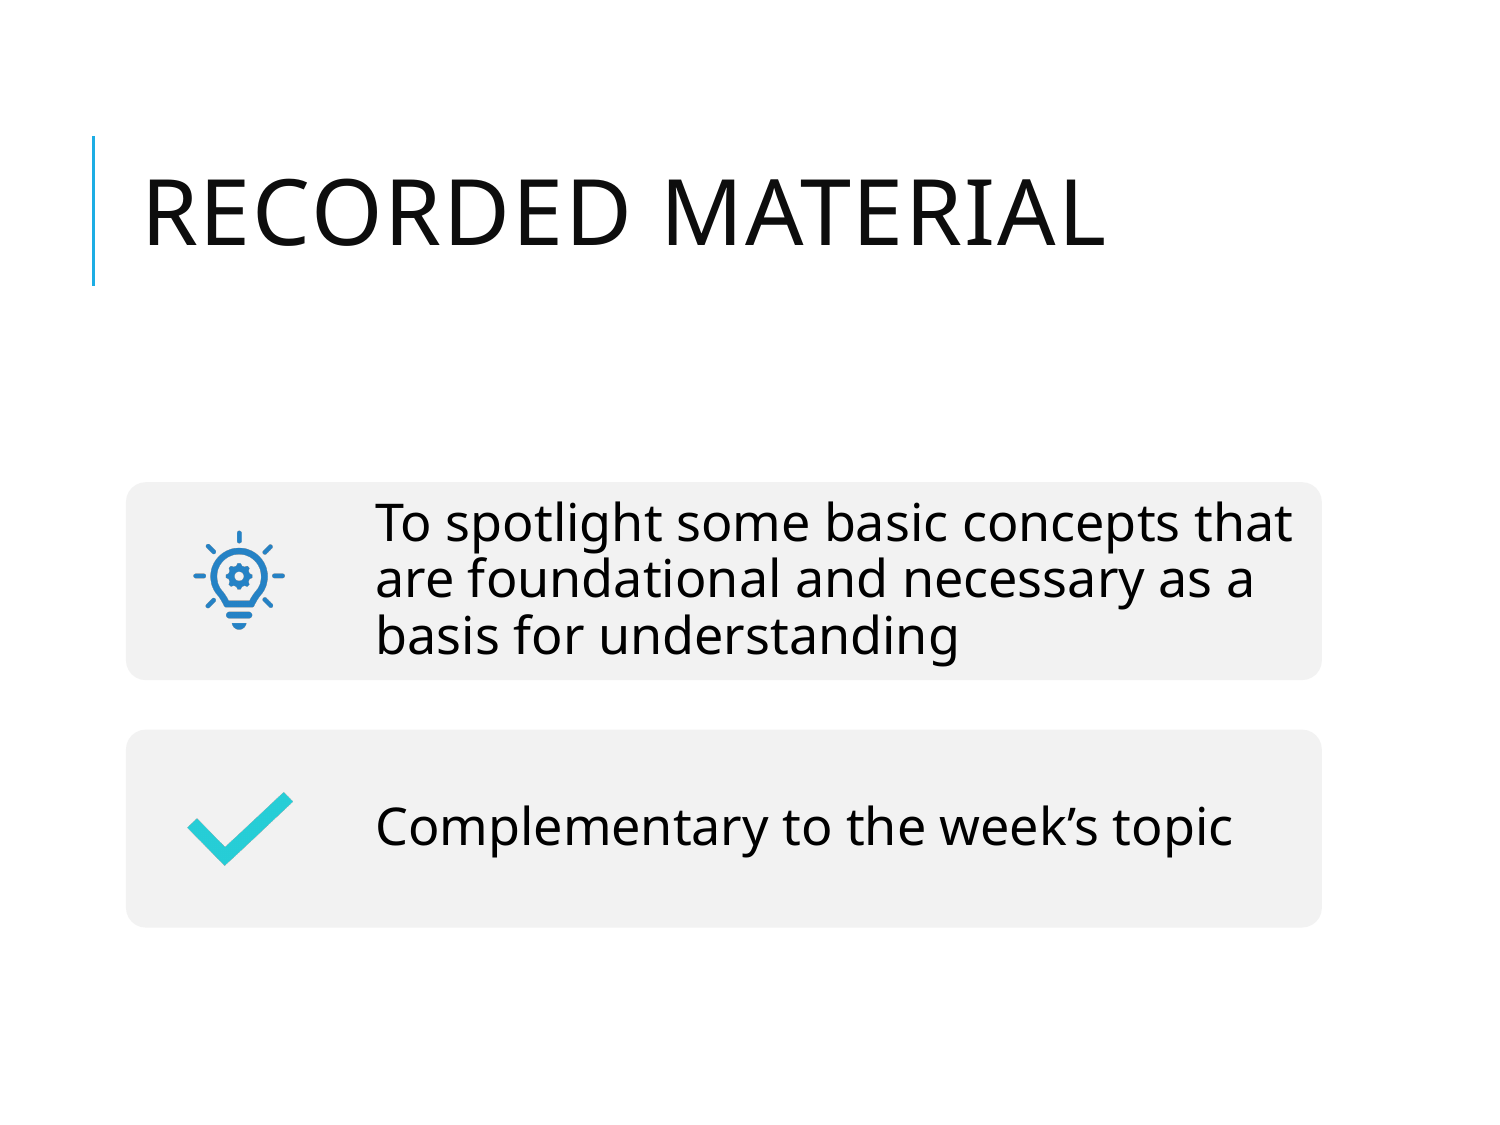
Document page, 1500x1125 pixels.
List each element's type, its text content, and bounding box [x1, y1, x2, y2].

title Recorded material [126, 96, 1322, 342]
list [125, 374, 1323, 1036]
